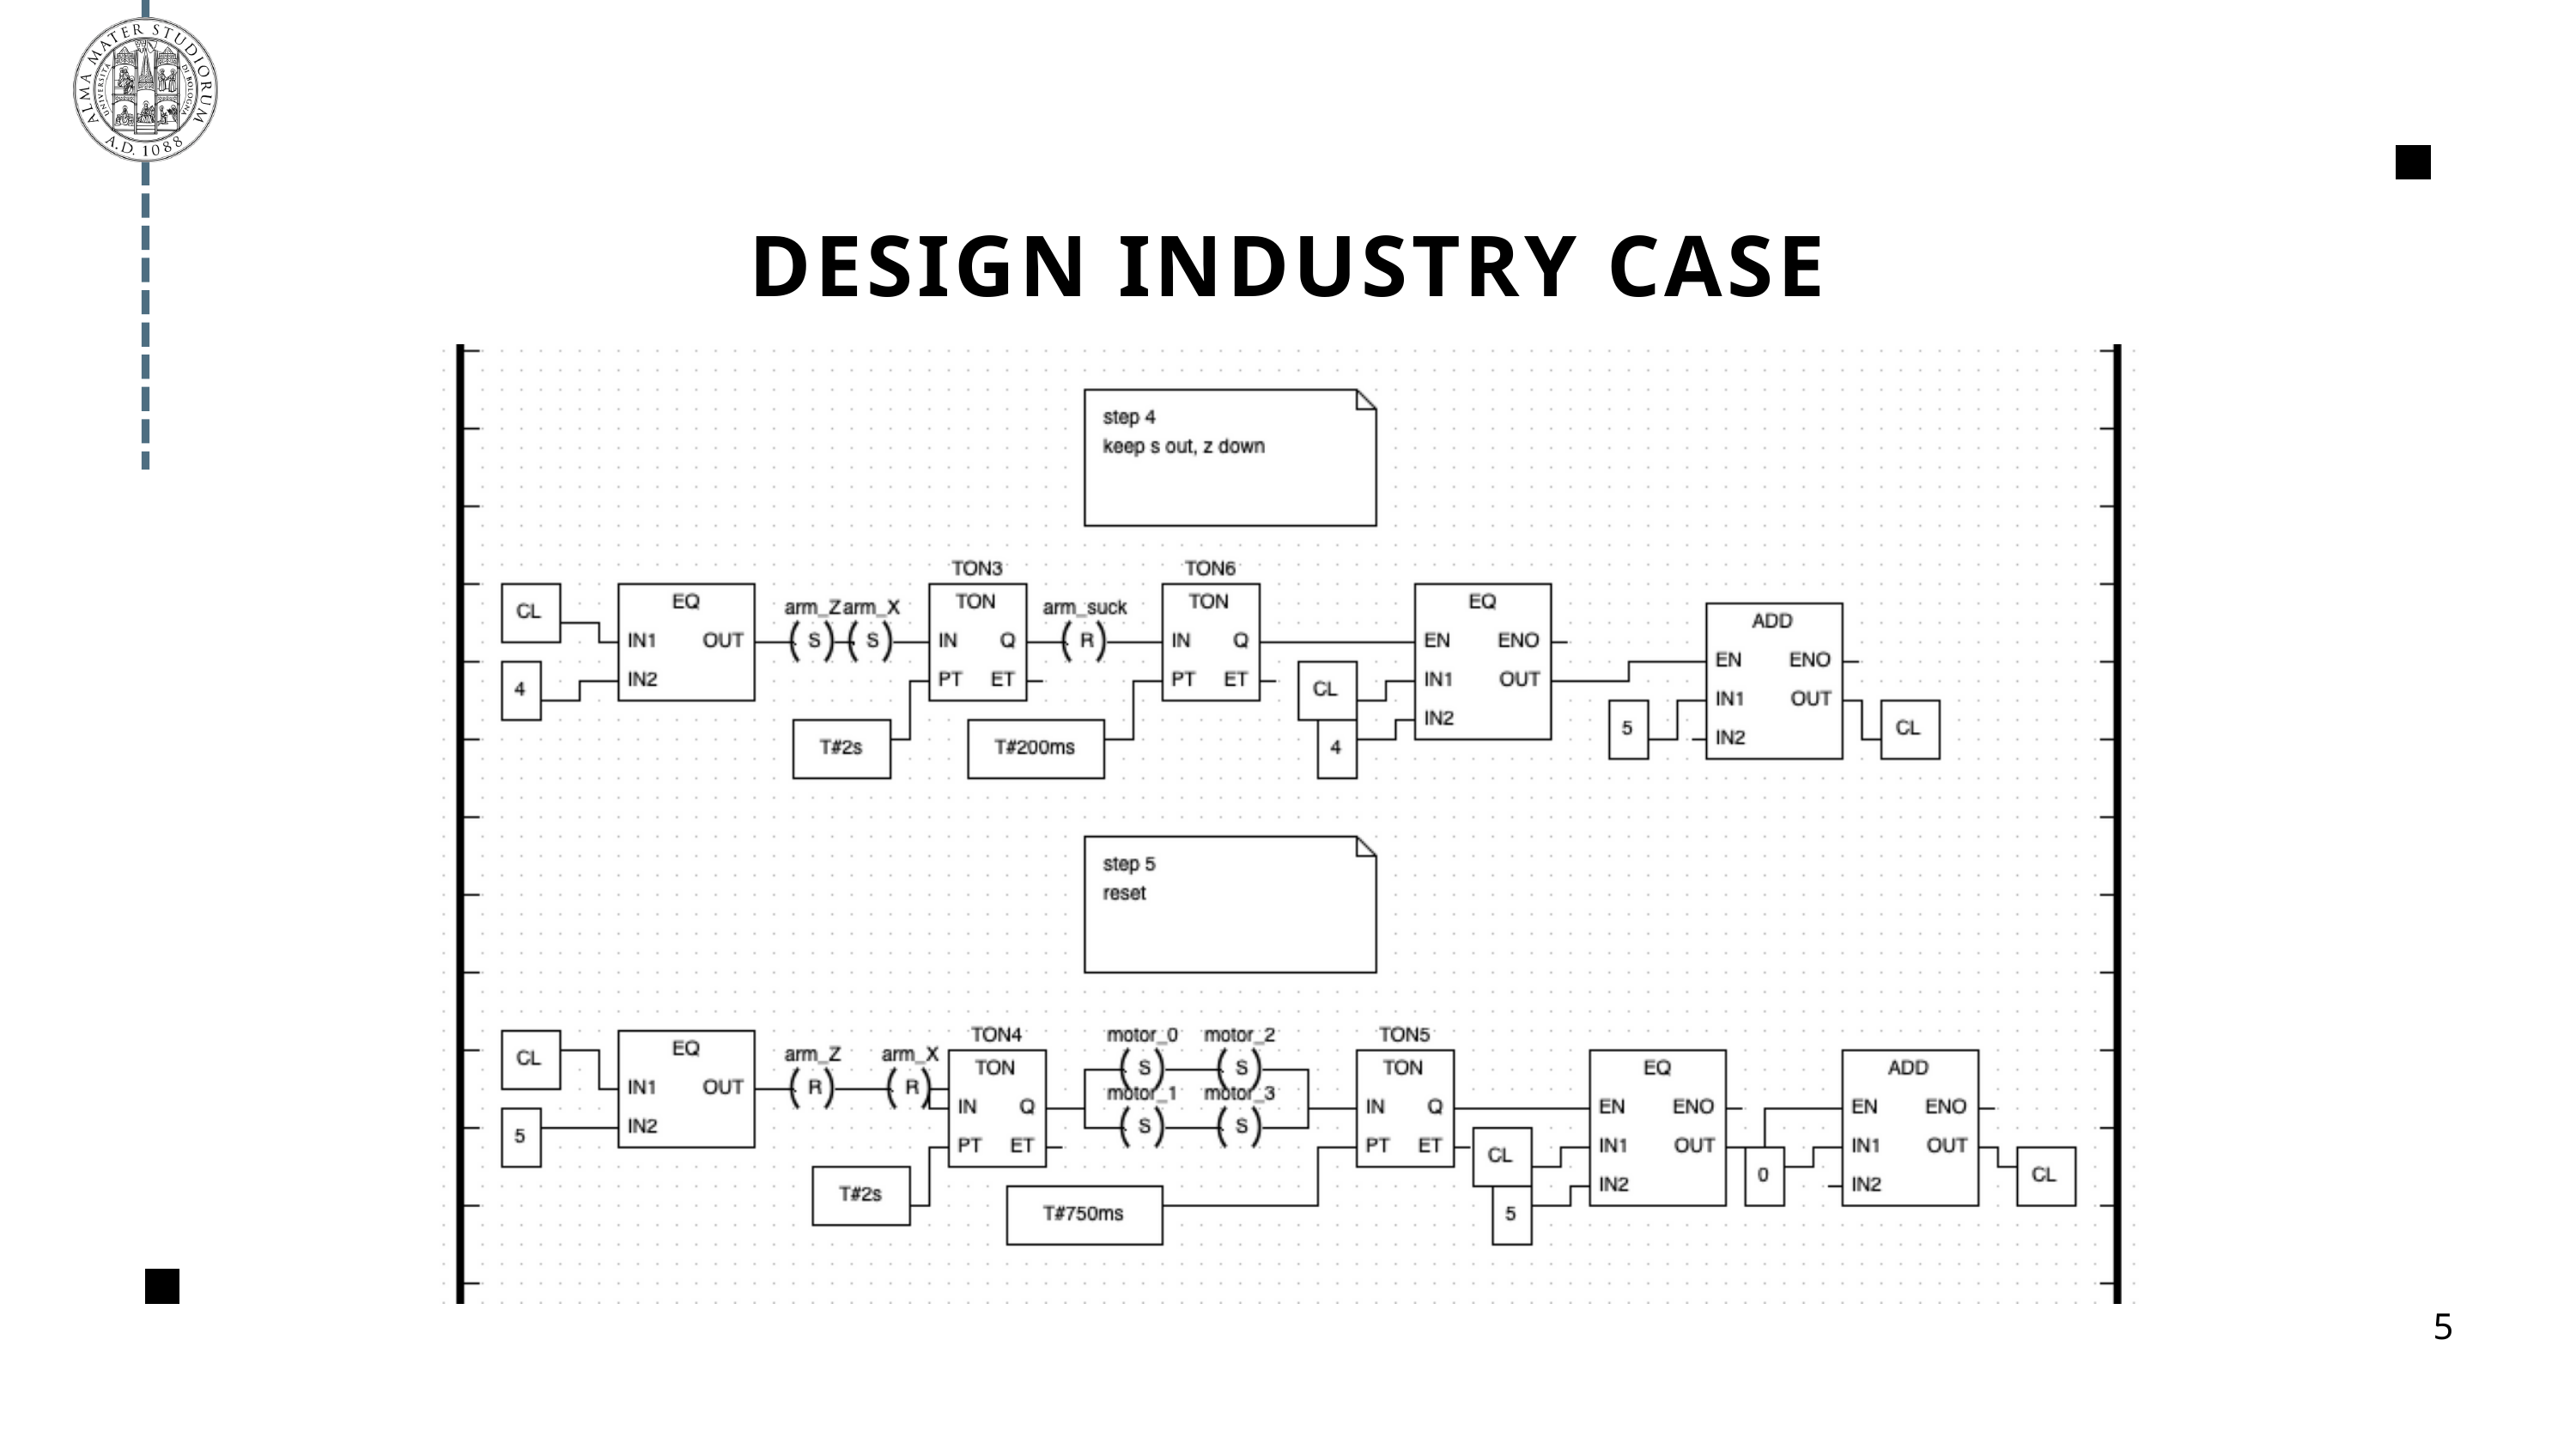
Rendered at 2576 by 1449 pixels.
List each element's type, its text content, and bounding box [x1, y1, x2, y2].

text_box [73, 17, 218, 163]
text_box [437, 344, 2139, 1304]
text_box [144, 1268, 180, 1304]
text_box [2396, 144, 2432, 180]
text_box 5 [2431, 1296, 2456, 1348]
text_box DESIGN INDUSTRY CASE [194, 196, 2382, 314]
